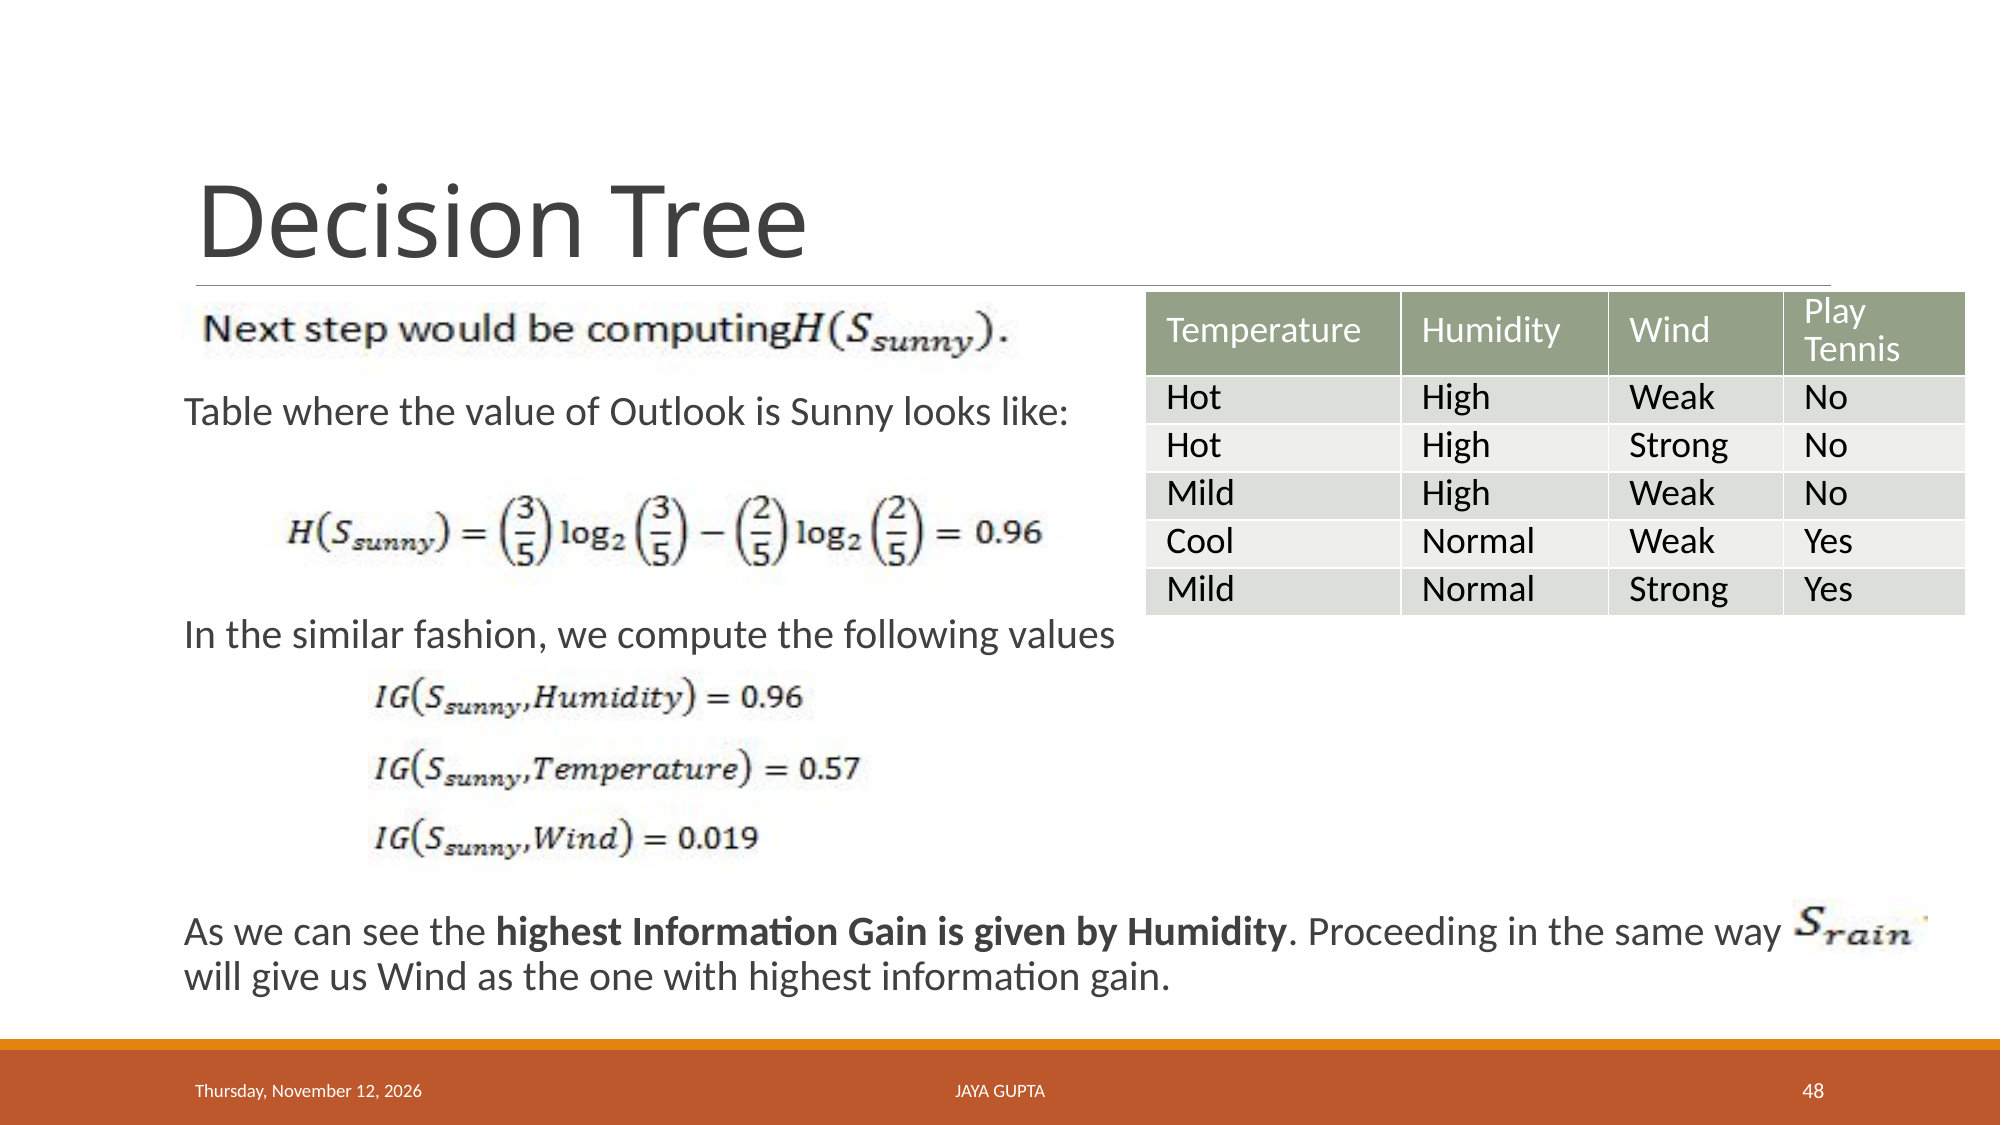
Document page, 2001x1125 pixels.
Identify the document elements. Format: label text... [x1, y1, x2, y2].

picture [180, 302, 1025, 373]
table_cell Weak [1609, 521, 1783, 567]
picture [367, 668, 871, 871]
table_header Temperature [1146, 292, 1400, 375]
table_cell Normal [1402, 569, 1608, 615]
table_cell Normal [1402, 521, 1608, 567]
picture [265, 475, 1074, 590]
table_cell High [1402, 473, 1608, 519]
table_cell Weak [1609, 377, 1783, 423]
title Decision Tree [180, 47, 1830, 285]
table_cell No [1784, 377, 1965, 423]
table_header Play Tennis [1784, 292, 1965, 375]
footer JAYA GUPTA [604, 1059, 1396, 1120]
table_cell Strong [1609, 425, 1783, 471]
slide_number 48 [1624, 1059, 1840, 1120]
table_cell Hot [1146, 377, 1400, 423]
list Table where the value of Outlook is Sunny looks like: In the similar fashion, we compute the following values As we can see the highest Information Gain is given by Humidity. Proceeding in the same way will give us Wind as the one with highest information gain. [168, 302, 1825, 1037]
table_cell High [1402, 377, 1608, 423]
table_header Humidity [1402, 292, 1608, 375]
table_cell Yes [1784, 569, 1965, 615]
table_header Wind [1609, 292, 1783, 375]
table_cell Hot [1146, 425, 1400, 471]
table_cell No [1784, 425, 1965, 471]
picture [1793, 897, 1928, 957]
table_cell Weak [1609, 473, 1783, 519]
table_cell No [1784, 473, 1965, 519]
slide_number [180, 1059, 586, 1120]
table_cell Yes [1784, 521, 1965, 567]
table_cell Mild [1146, 569, 1400, 615]
table_cell Cool [1146, 521, 1400, 567]
table_cell High [1402, 425, 1608, 471]
table_cell Mild [1146, 473, 1400, 519]
table_cell Strong [1609, 569, 1783, 615]
